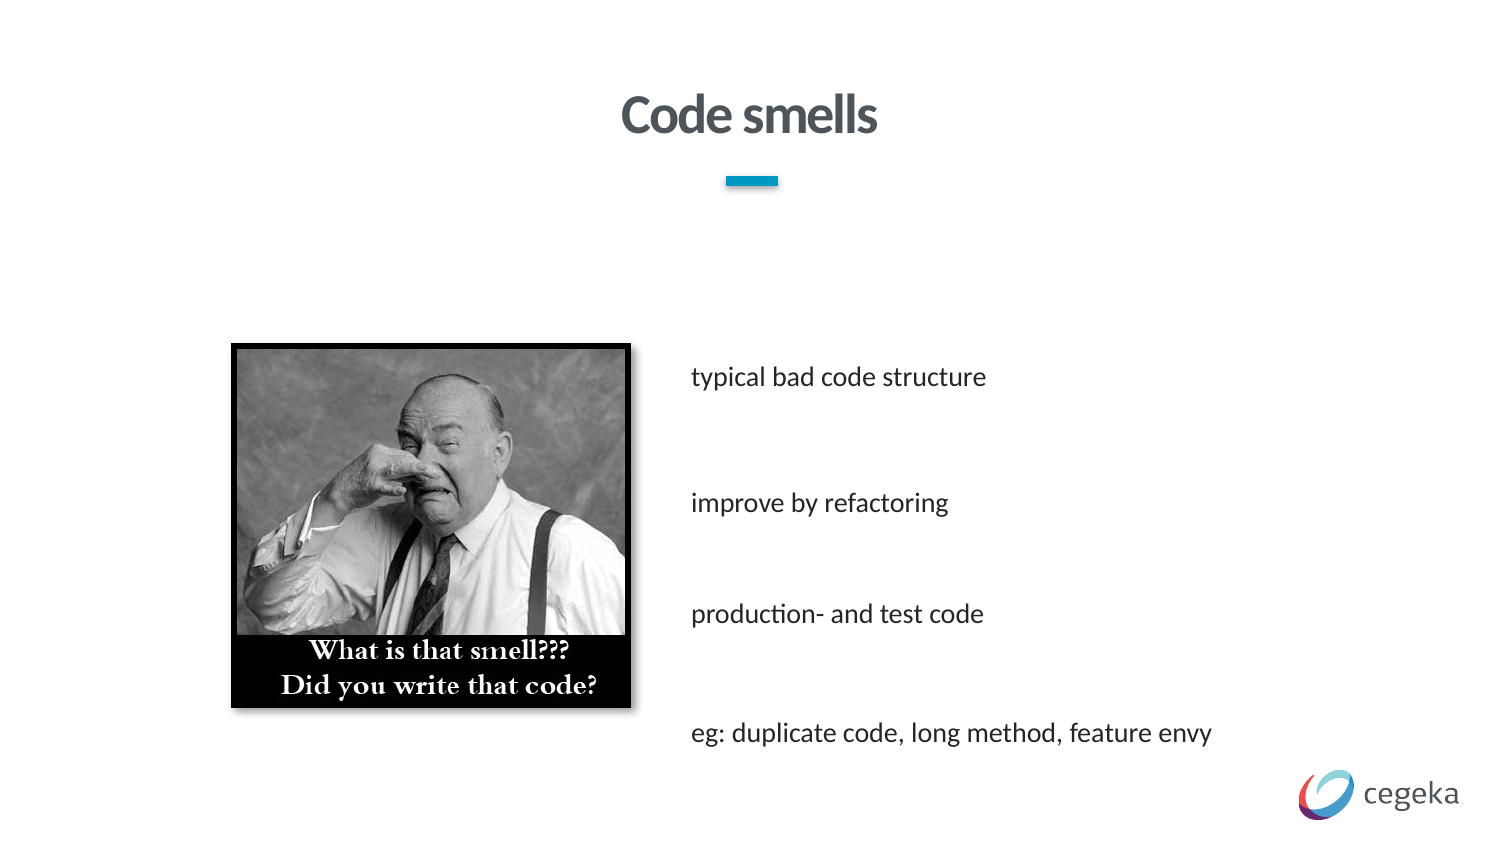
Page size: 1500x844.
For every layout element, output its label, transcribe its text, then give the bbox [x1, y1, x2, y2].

picture [1299, 765, 1477, 829]
text_box eg: duplicate code, long method, feature envy [676, 706, 1380, 805]
picture [236, 349, 626, 702]
text_box typical bad code structure [676, 350, 1053, 449]
title Code smells [64, 32, 1436, 152]
text_box improve by refactoring [676, 476, 1151, 575]
text_box production- and test code [676, 587, 1086, 686]
